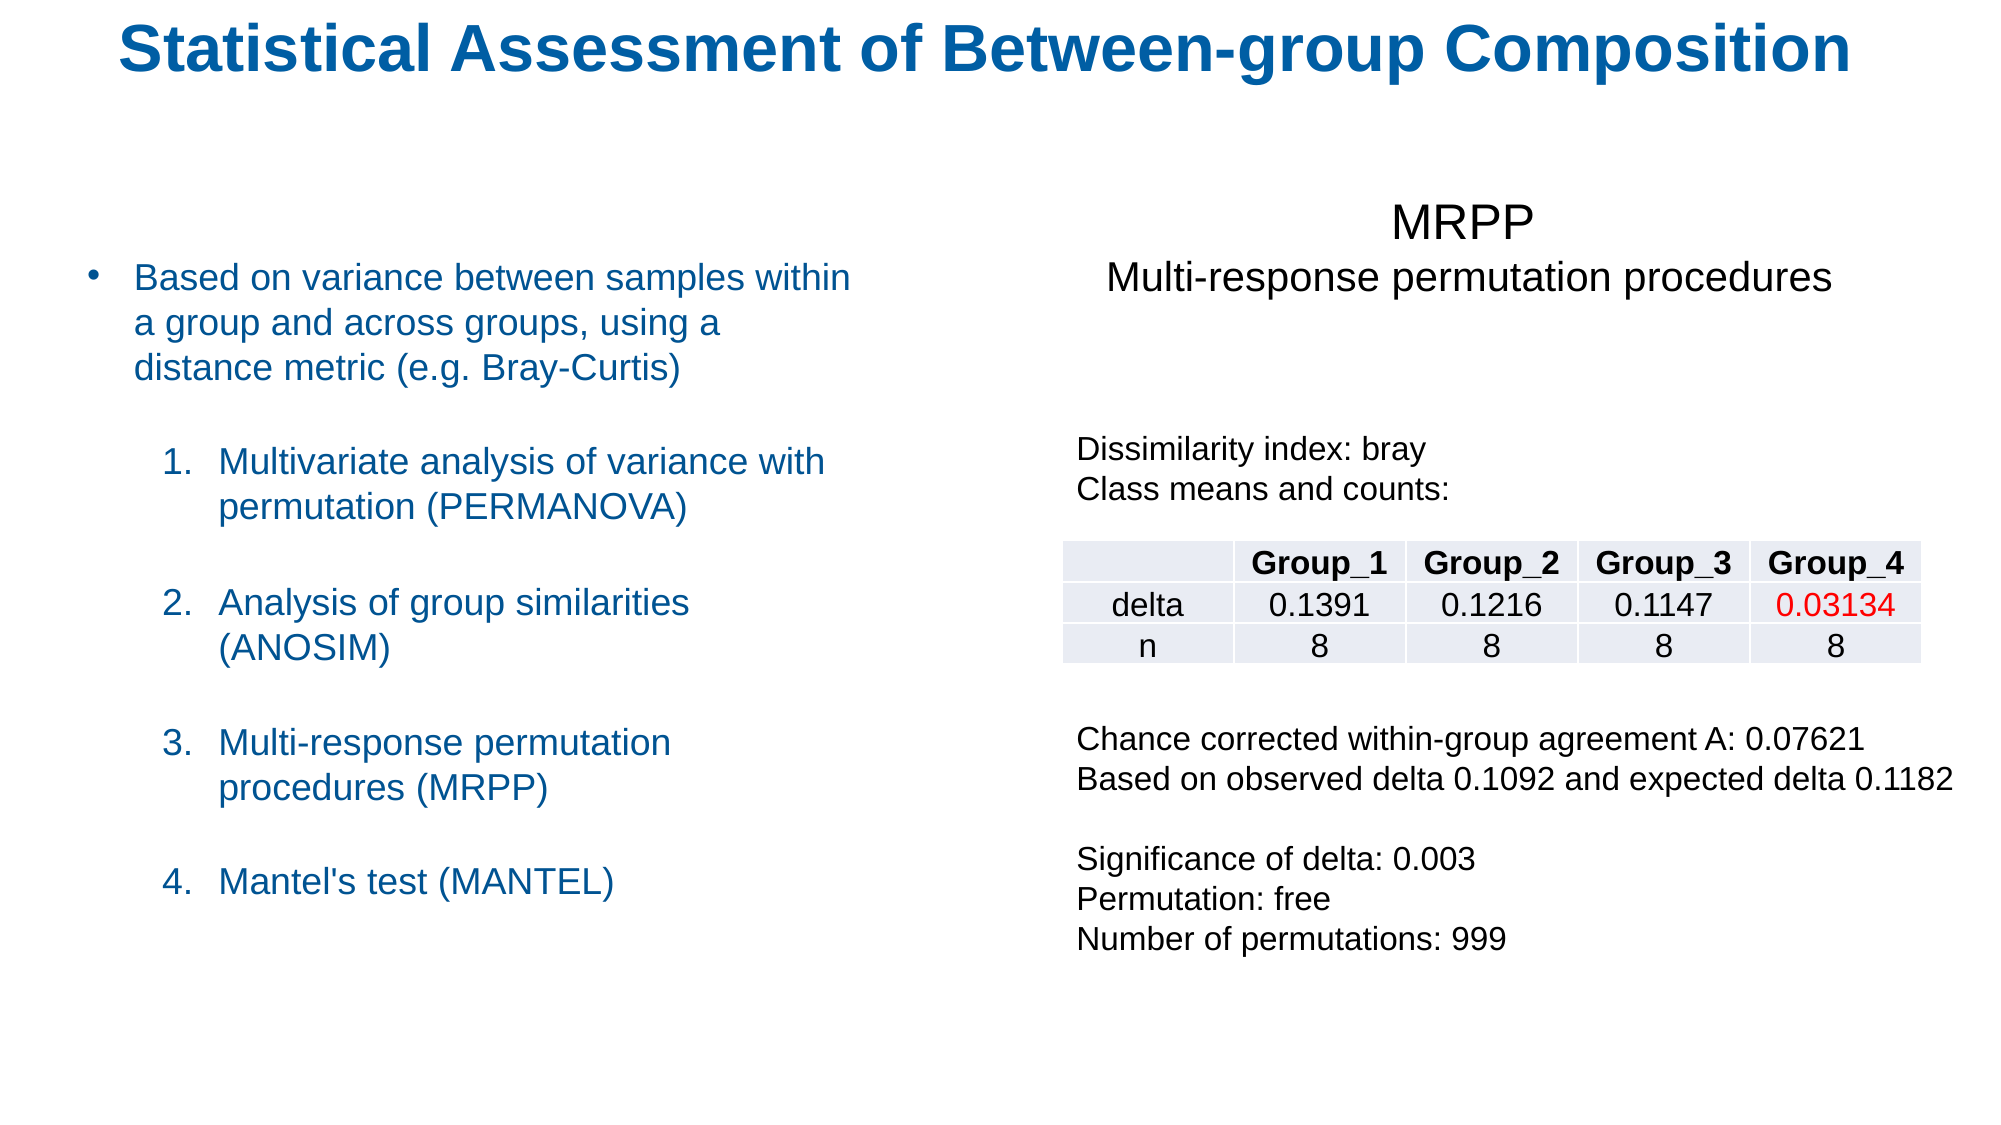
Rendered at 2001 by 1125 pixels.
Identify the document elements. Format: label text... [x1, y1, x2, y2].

table_cell 0.1391 [1235, 583, 1405, 622]
text_box Statistical Assessment of Between-group Composition [103, 0, 1869, 93]
table_header Group_1 [1235, 541, 1405, 581]
table_cell delta [1063, 583, 1233, 622]
table_header [1063, 541, 1233, 581]
text_box Dissimilarity index: bray Class means and counts: Chance corrected within-group agreement A: 0.07621 Based on observed delta 0.1092 and expected delta 0.1182 Significance of delta: 0.003 Permutation: free Number of permutations: 999 [1061, 420, 2000, 965]
table_cell 8 [1579, 624, 1749, 663]
table_header Group_3 [1579, 541, 1749, 581]
text_box MRPP Multi-response permutation procedures [1091, 182, 1849, 307]
table_cell n [1063, 624, 1233, 663]
text_box Based on variance between samples within a group and across groups, using a distance metric (e.g. Bray-Curtis) Multivariate analysis of variance with permutation (PERMANOVA) Analysis of group similarities (ANOSIM) Multi-response permutation procedures (MRPP) Mantel's test (MANTEL) [72, 245, 881, 910]
table_cell 8 [1235, 624, 1405, 663]
table_cell 8 [1407, 624, 1577, 663]
table_cell 0.1147 [1579, 583, 1749, 622]
table_header Group_4 [1751, 541, 1921, 581]
table_cell 8 [1751, 624, 1921, 663]
table_cell 0.1216 [1407, 583, 1577, 622]
table_cell 0.03134 [1751, 583, 1921, 622]
table_header Group_2 [1407, 541, 1577, 581]
